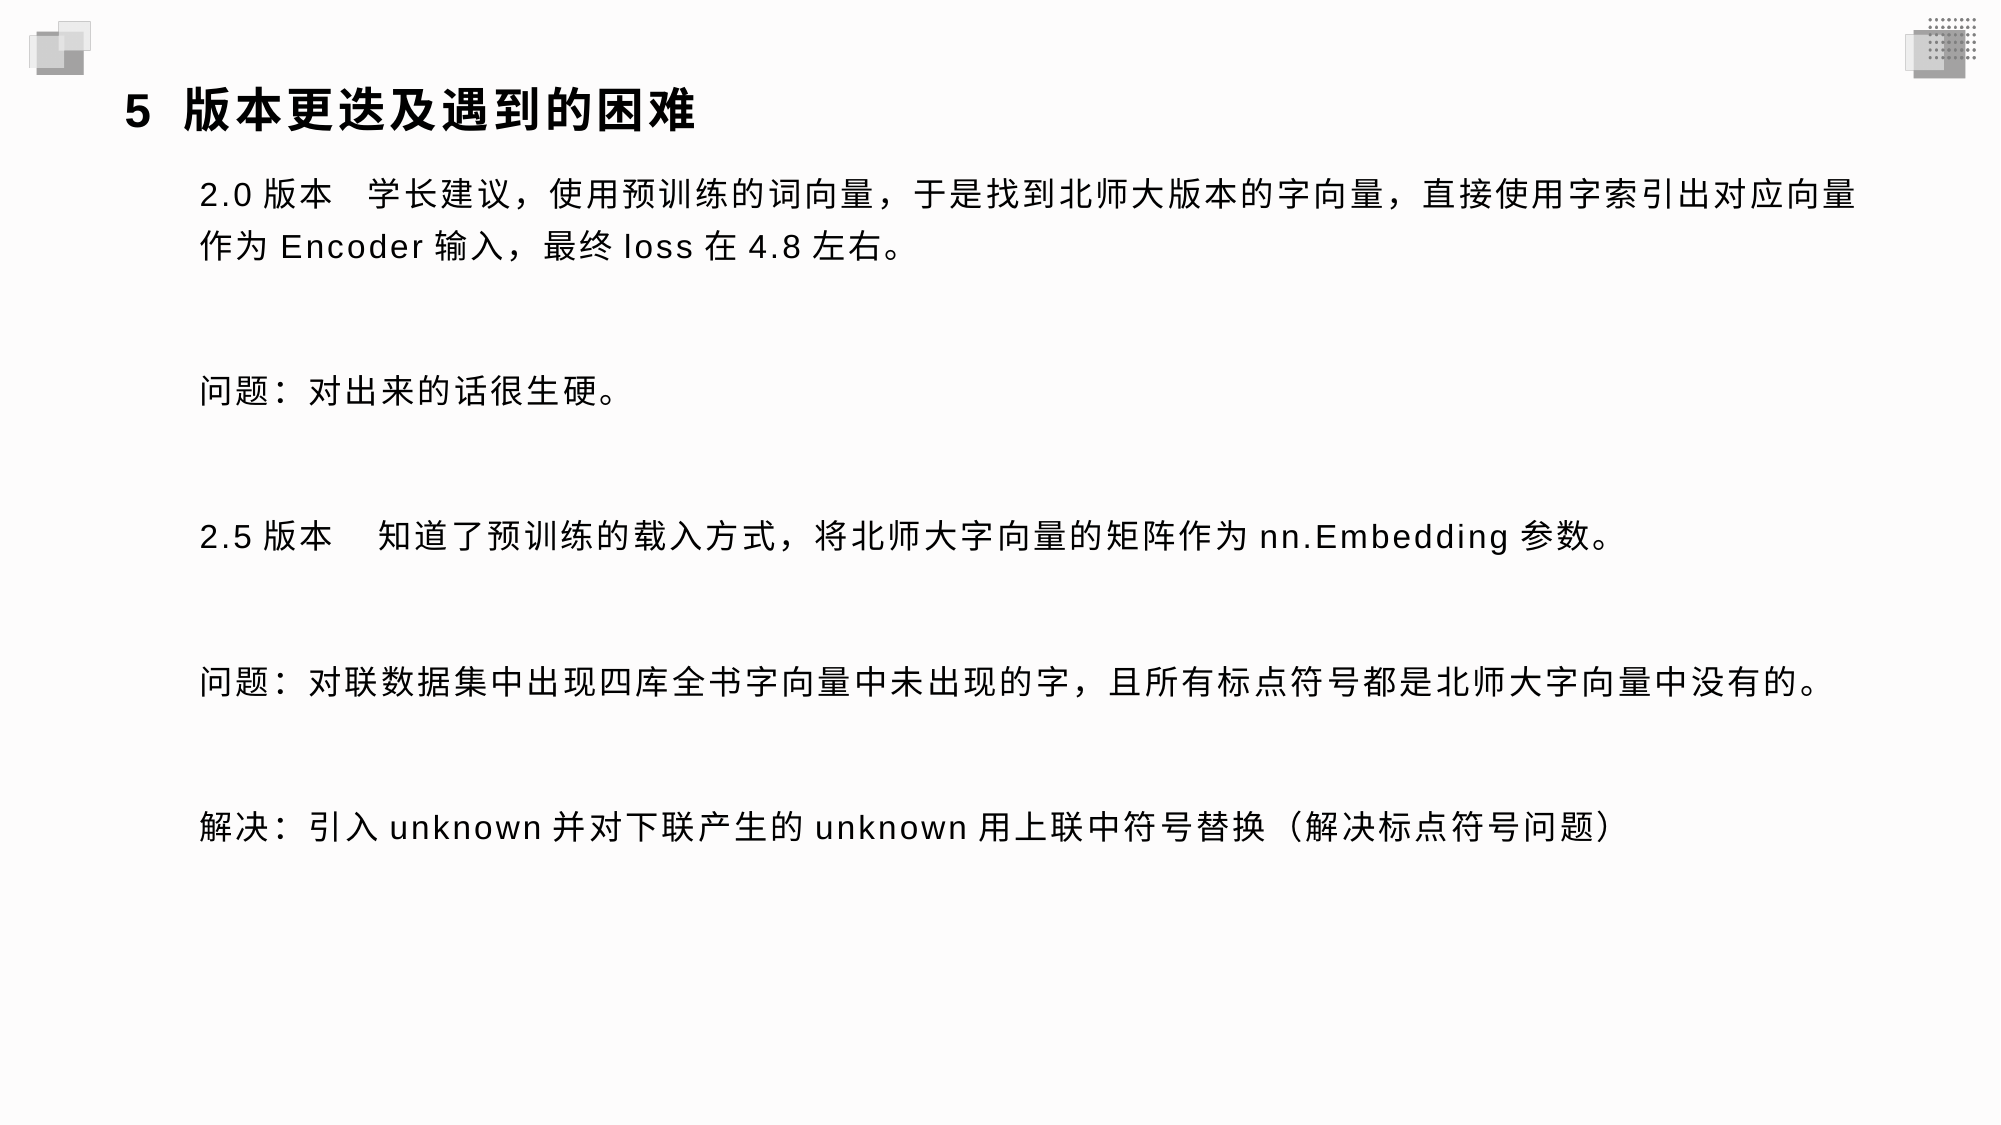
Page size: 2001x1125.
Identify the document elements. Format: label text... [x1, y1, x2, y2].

list 2.0版本 学长建议，使用预训练的词向量，于是找到北师大版本的字向量，直接使用字索引出对应向量作为Encoder输入，最终loss在4.8左右。 问题：对出来的话很生硬。 2.5版本 知道了预训练的载入方式，将北师大字向量的矩阵作为nn.Embedding参数。 问题：对联数据集中出现四库全书字向量中未出现的字，且所有标点符号都是北师大字向量中没有的。 解决：引入unknown并对下联产生的unknown用上联中符号替换（解决标点符号问题） [109, 153, 1891, 1050]
title 5 版本更迭及遇到的困难 [109, 72, 1891, 146]
picture [1881, 0, 2000, 97]
picture [0, 0, 119, 97]
